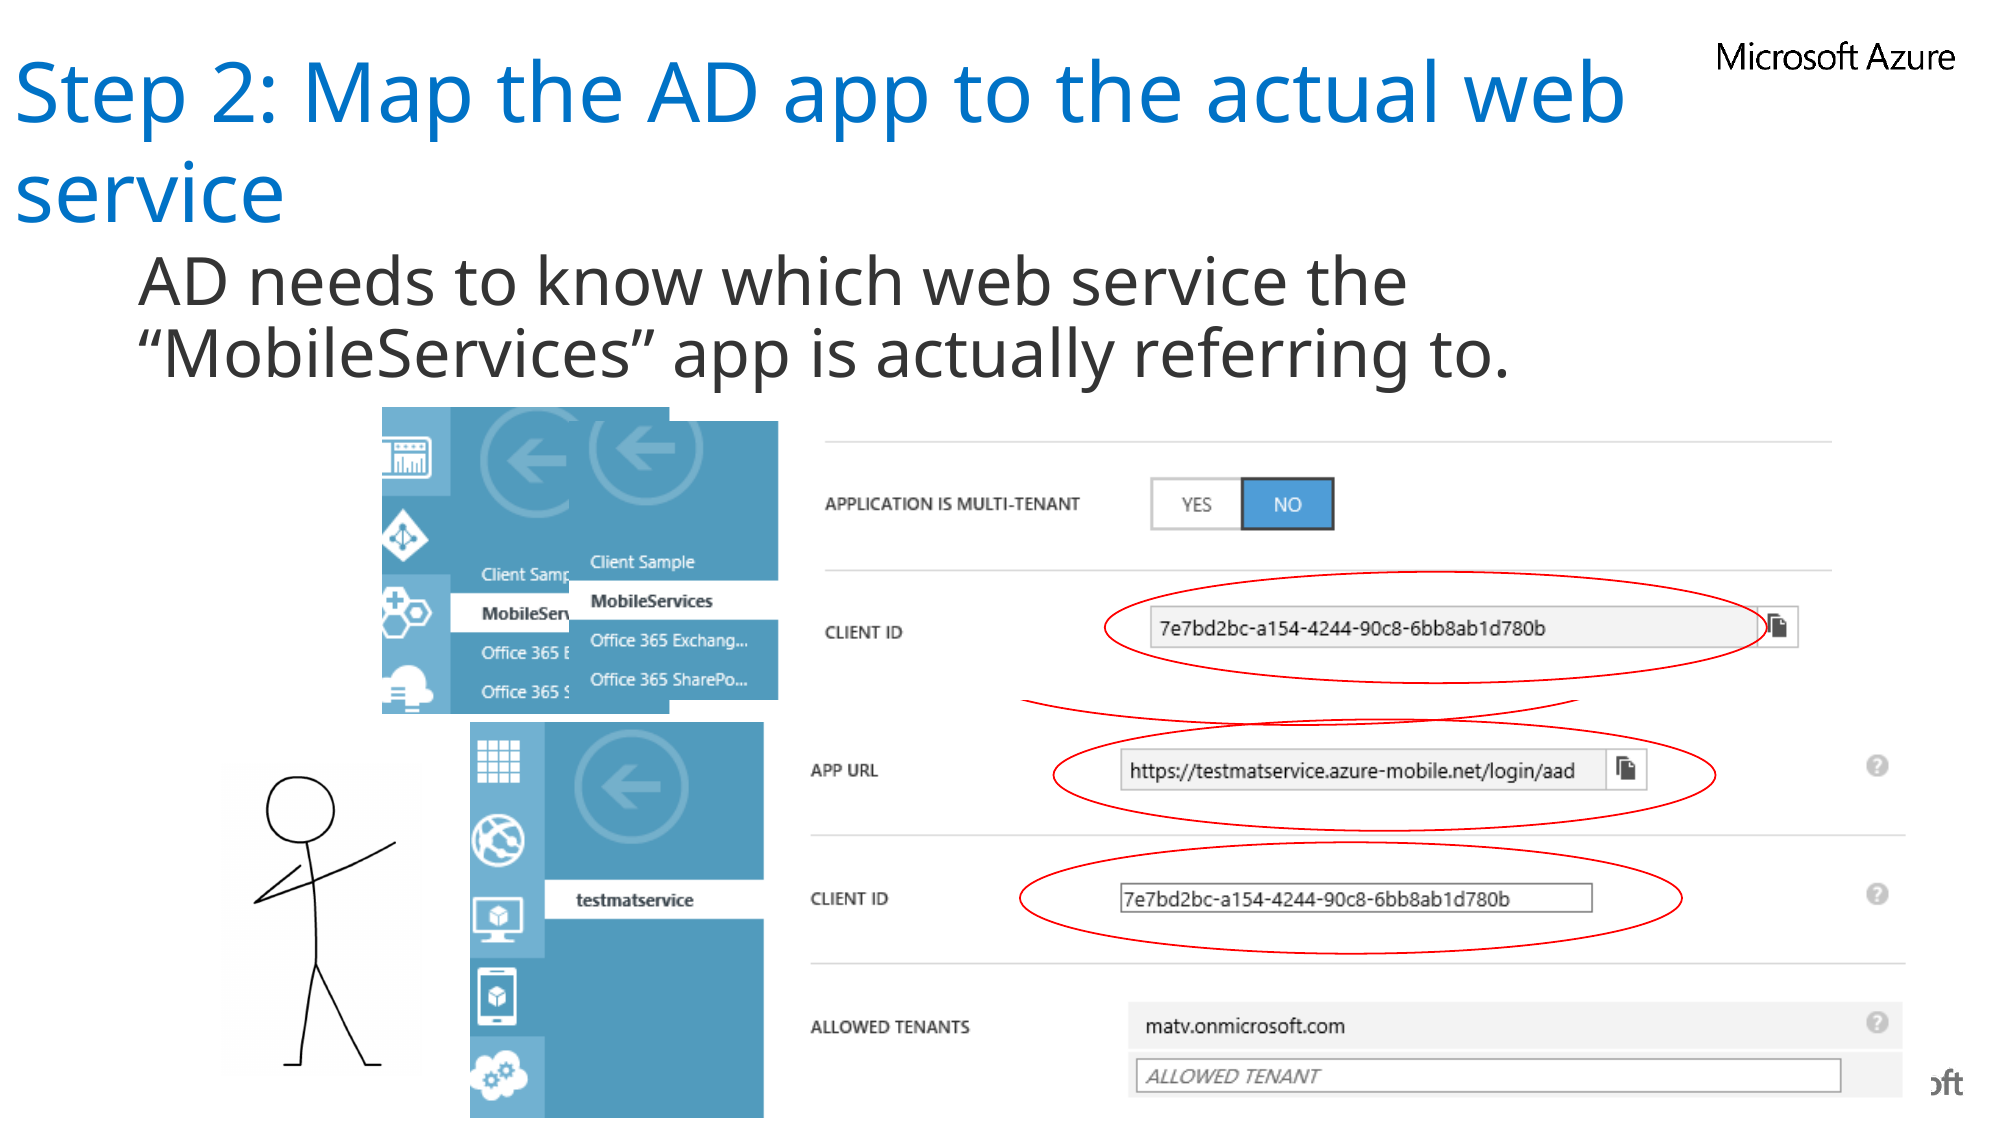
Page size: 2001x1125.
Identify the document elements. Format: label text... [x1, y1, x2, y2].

picture [470, 721, 1965, 1118]
picture [221, 763, 422, 1077]
title Step 2: Map the AD app to the actual web service [0, 32, 1811, 155]
text_box AD needs to know which web service the “MobileServices” app is actually referring to. [63, 248, 1874, 393]
picture [1699, 24, 1973, 88]
picture [382, 407, 1832, 715]
text_box [1103, 715, 1497, 721]
